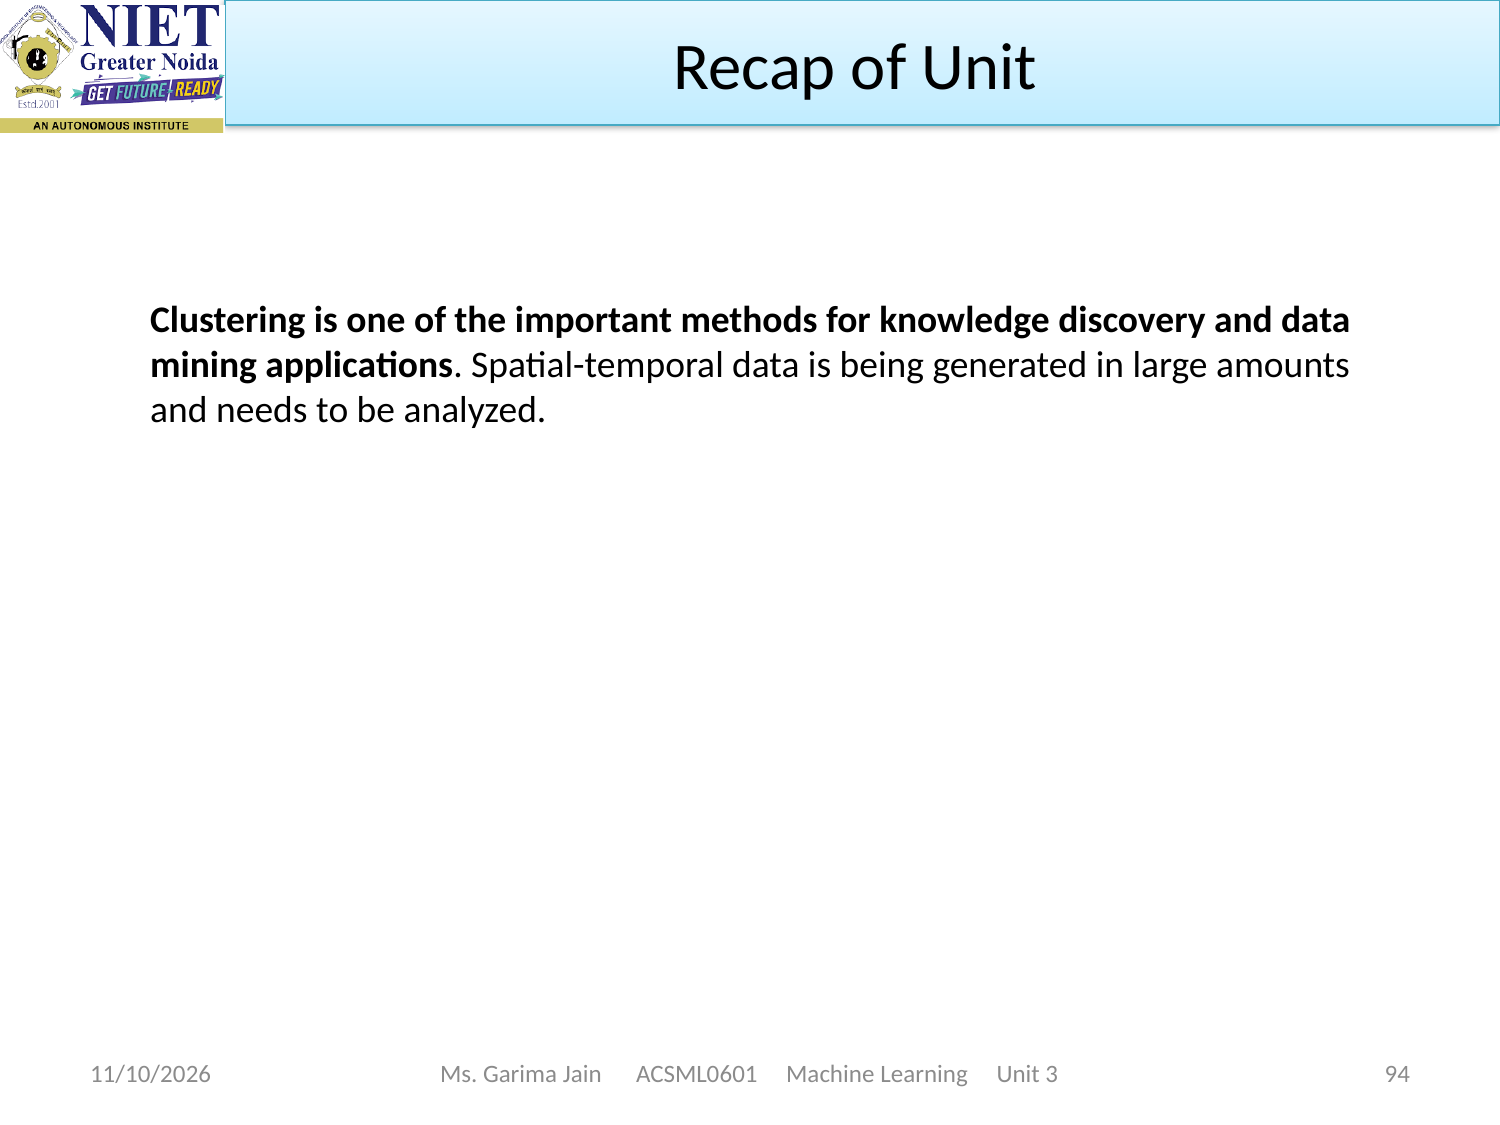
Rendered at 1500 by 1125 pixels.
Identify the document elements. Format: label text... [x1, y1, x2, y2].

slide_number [75, 1042, 362, 1103]
footer Ms. Garima Jain ACSML0601 Machine Learning Unit 3 [362, 1042, 1138, 1103]
text_box [112, 305, 1388, 485]
text_box Clustering is one of the important methods for knowledge discovery and data mining applications. Spatial-temporal data is being generated in large amounts and needs to be analyzed. [135, 287, 1388, 438]
slide_number 94 [1138, 1042, 1425, 1103]
text_box Recap of Unit [224, 0, 1500, 126]
picture [0, 0, 226, 133]
